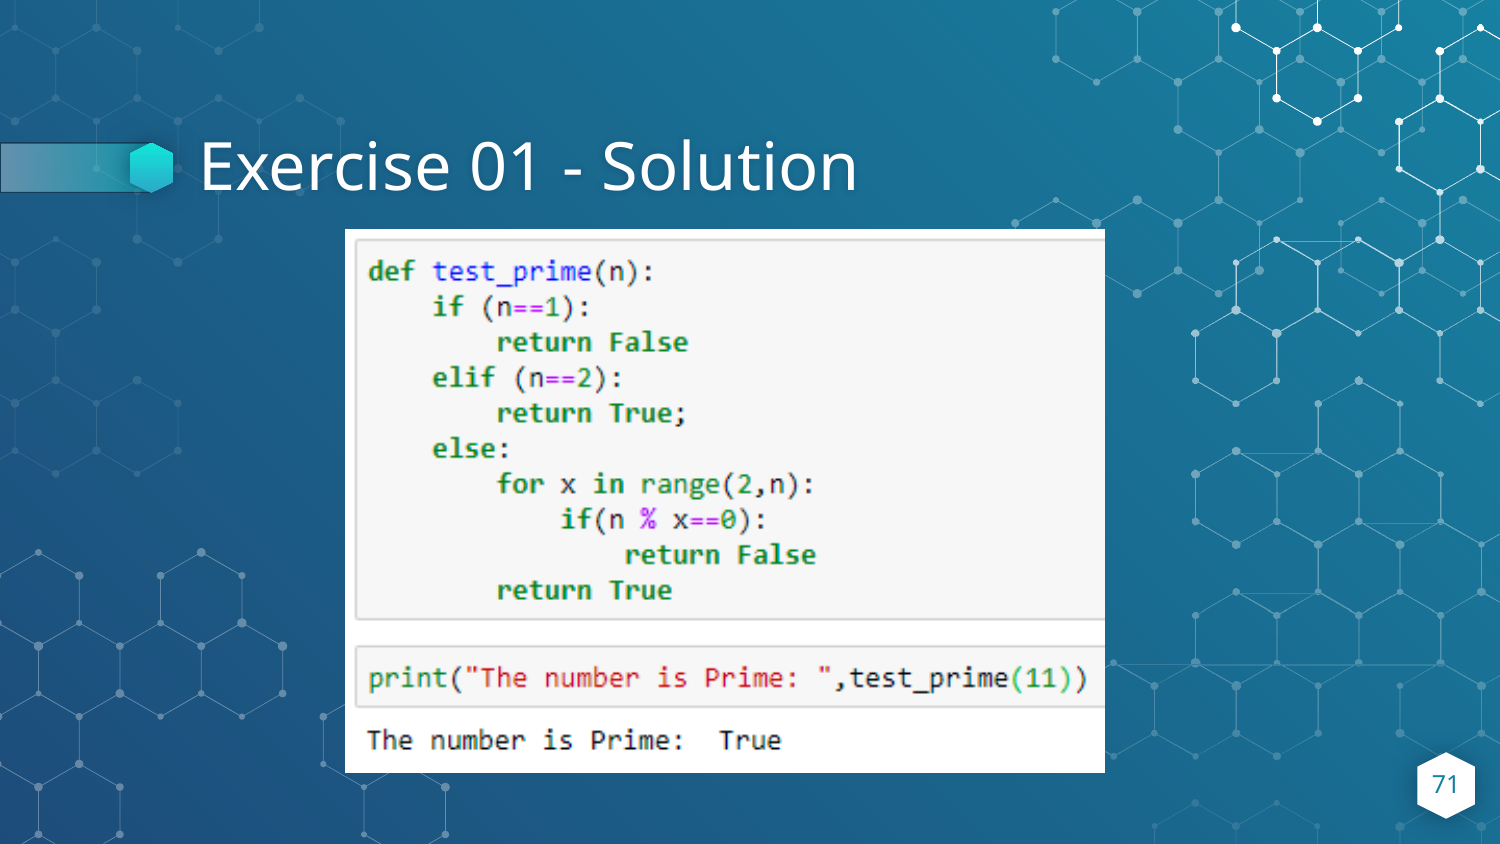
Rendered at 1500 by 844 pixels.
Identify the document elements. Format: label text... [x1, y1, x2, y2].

title Exercise 01 - Solution [198, 140, 1302, 198]
slide_number 71 [1417, 752, 1475, 819]
picture [345, 229, 1105, 773]
